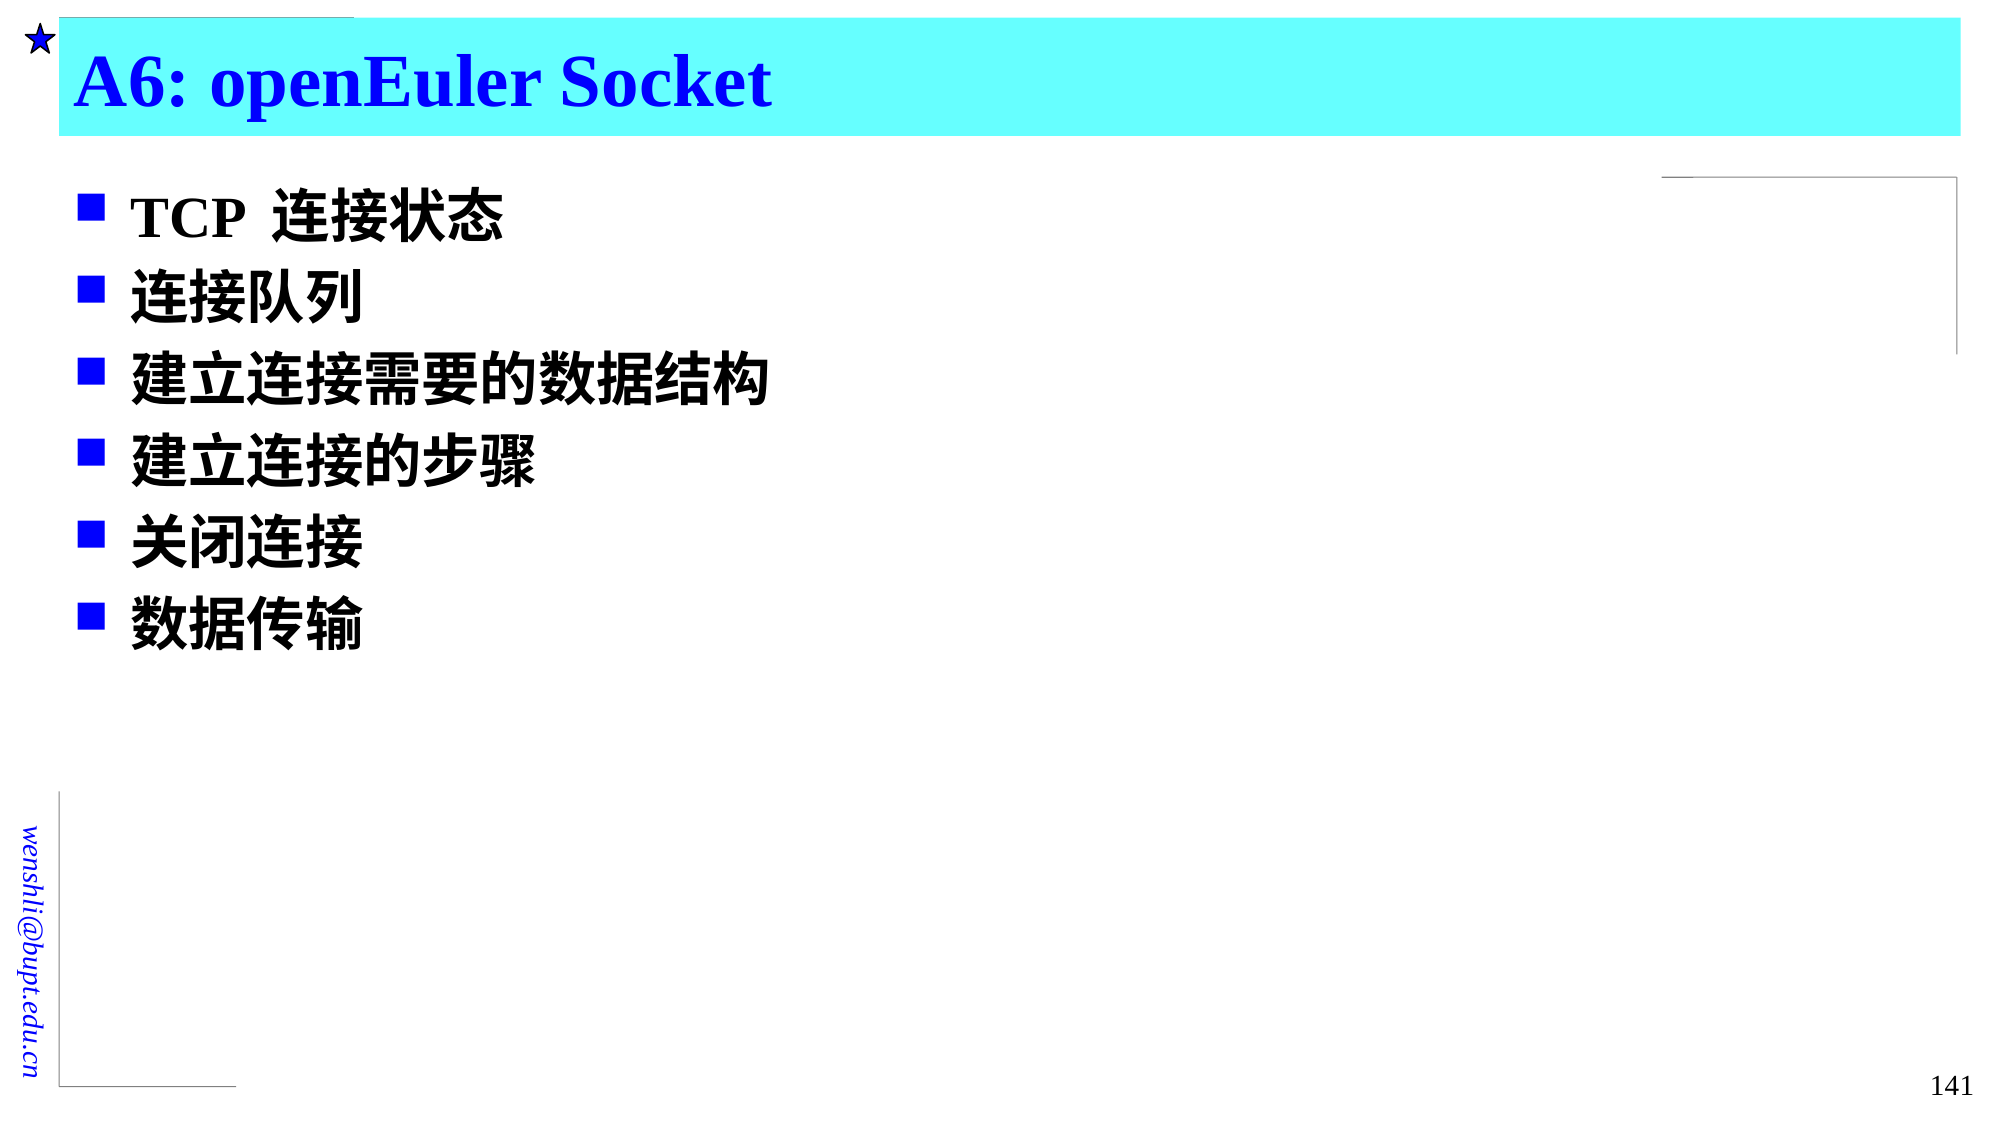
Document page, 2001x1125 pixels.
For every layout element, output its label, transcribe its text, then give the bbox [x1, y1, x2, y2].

list TCP 连接状态 连接队列 建立连接需要的数据结构 建立连接的步骤 关闭连接 数据传输 [59, 171, 1955, 1087]
slide_number 141 [1822, 1058, 1990, 1113]
title A6: openEuler Socket [58, 17, 1961, 137]
